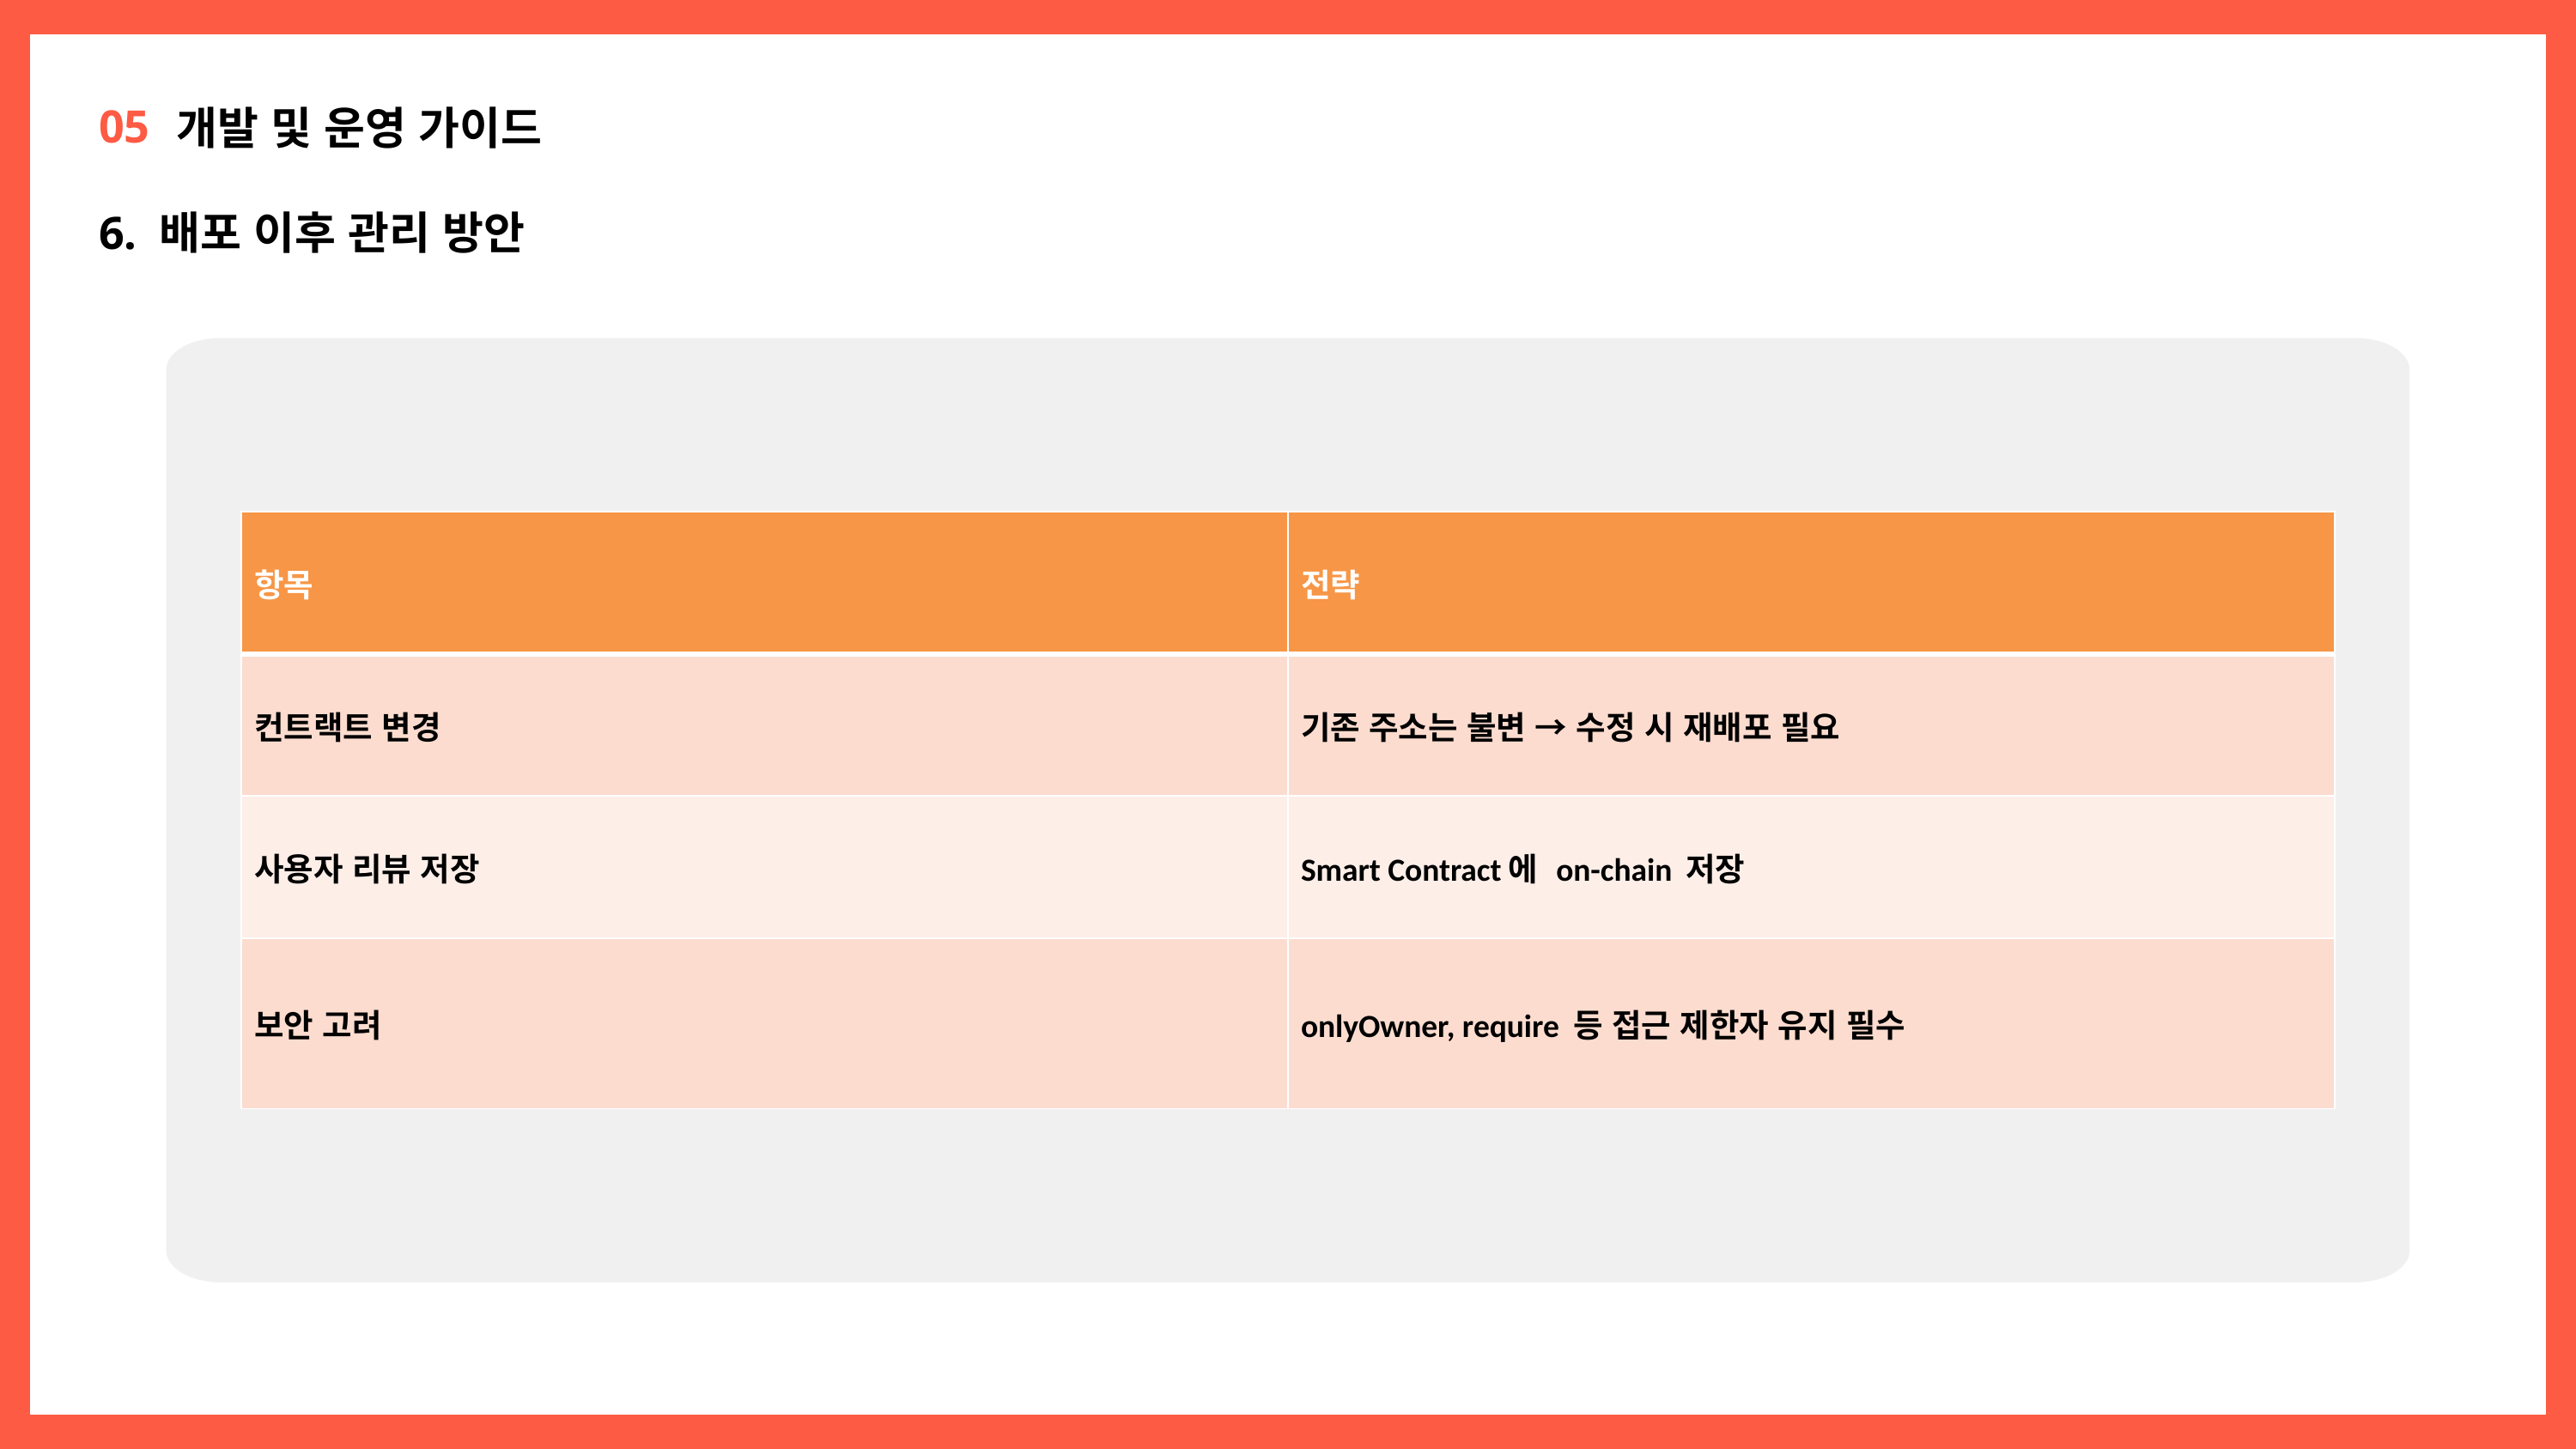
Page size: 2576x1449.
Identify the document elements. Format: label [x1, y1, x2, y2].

text_box [29, 33, 2547, 1416]
text_box [166, 337, 2410, 1283]
